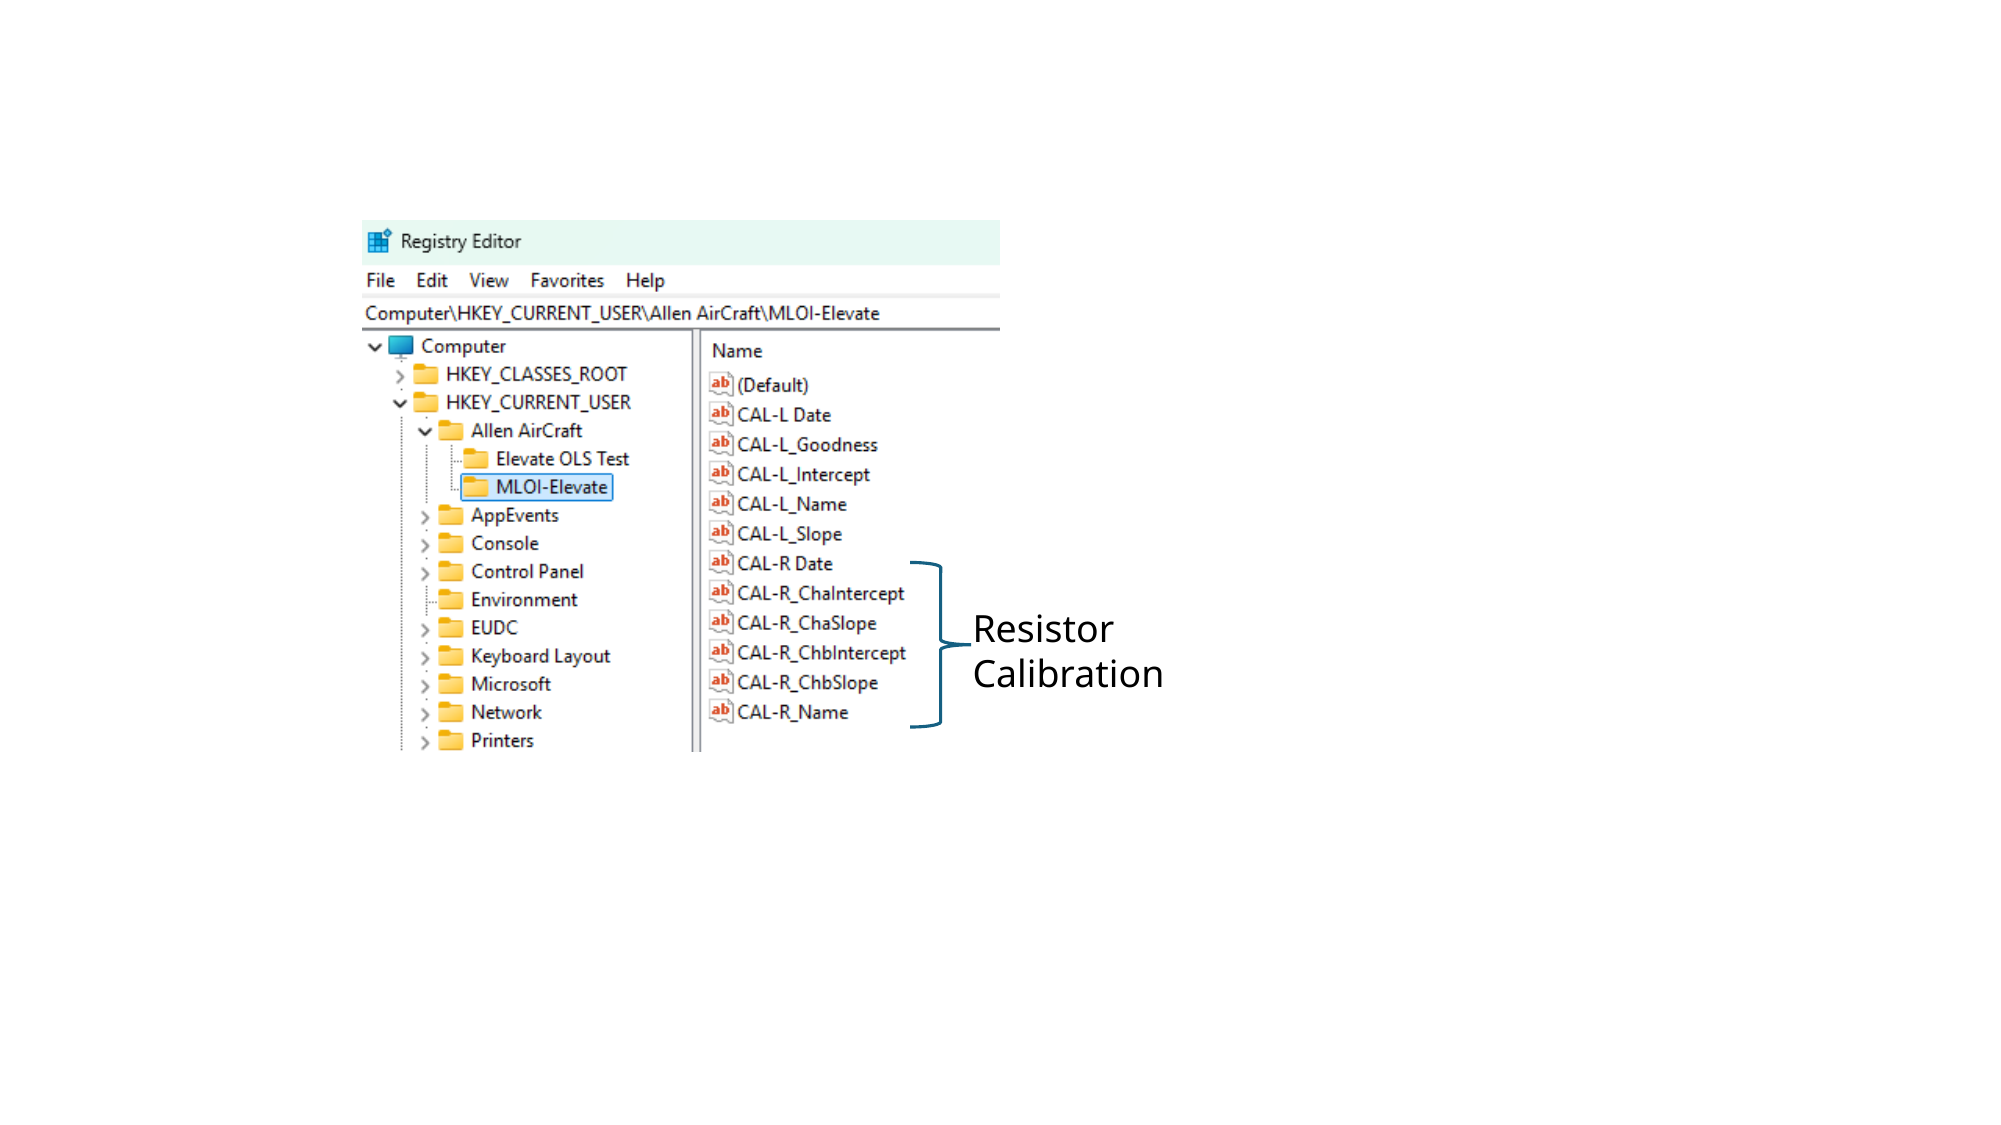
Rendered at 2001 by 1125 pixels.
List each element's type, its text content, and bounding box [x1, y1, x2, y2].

text_box Resistor Calibration [1001, 597, 1180, 703]
picture [361, 220, 1001, 753]
